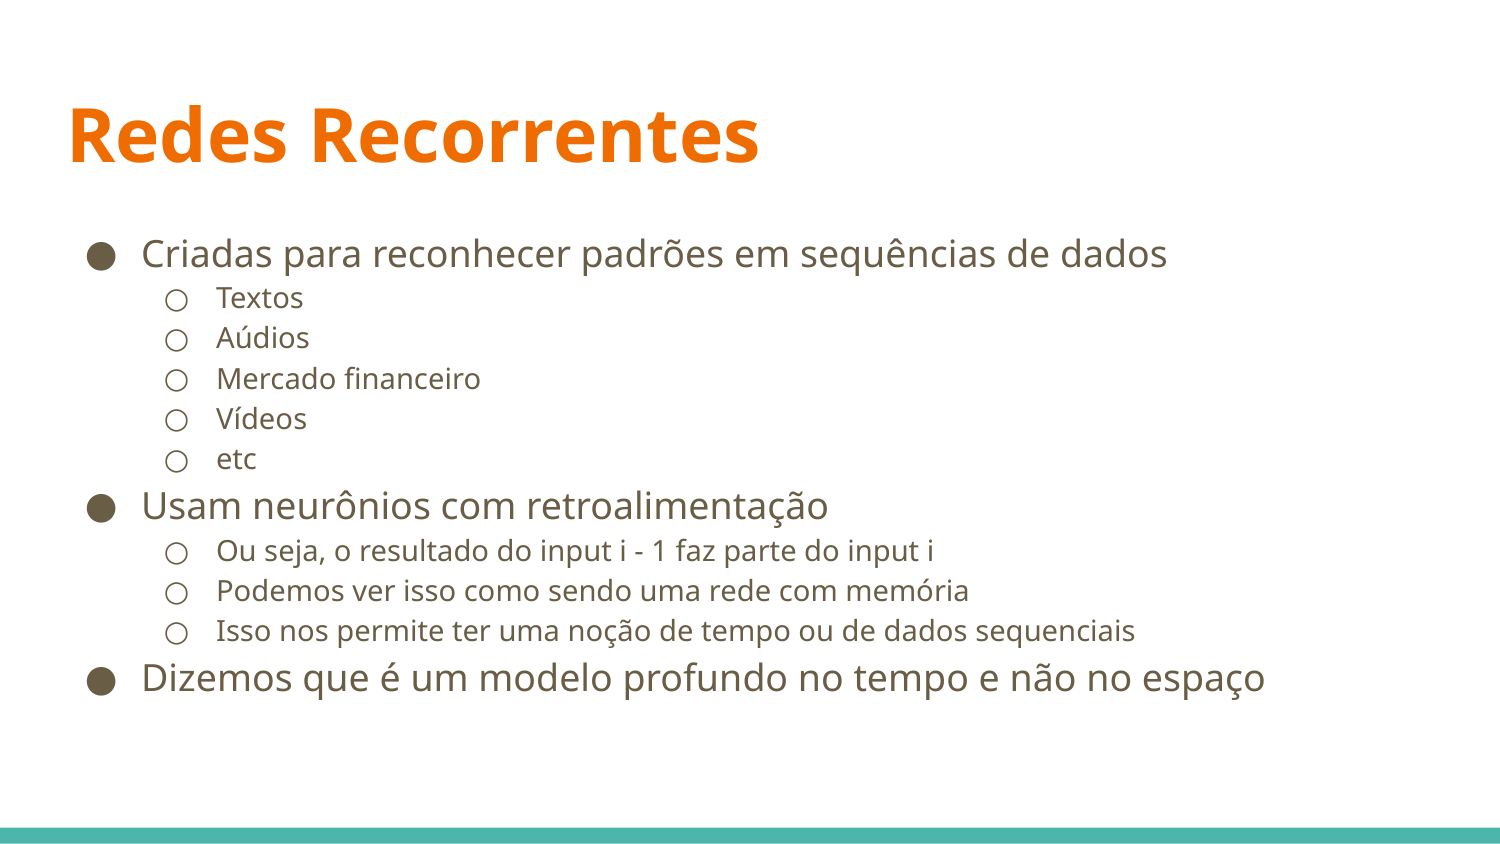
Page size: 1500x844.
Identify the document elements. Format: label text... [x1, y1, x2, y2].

title Redes Recorrentes [51, 72, 1449, 189]
list Criadas para reconhecer padrões em sequências de dados Textos Aúdios Mercado financeiro Vídeos etc Usam neurônios com retroalimentação Ou seja, o resultado do input i - 1 faz parte do input i Podemos ver isso como sendo uma rede com memória Isso nos permite ter uma noção de tempo ou de dados sequenciais Dizemos que é um modelo profundo no tempo e não no espaço [51, 207, 1449, 750]
